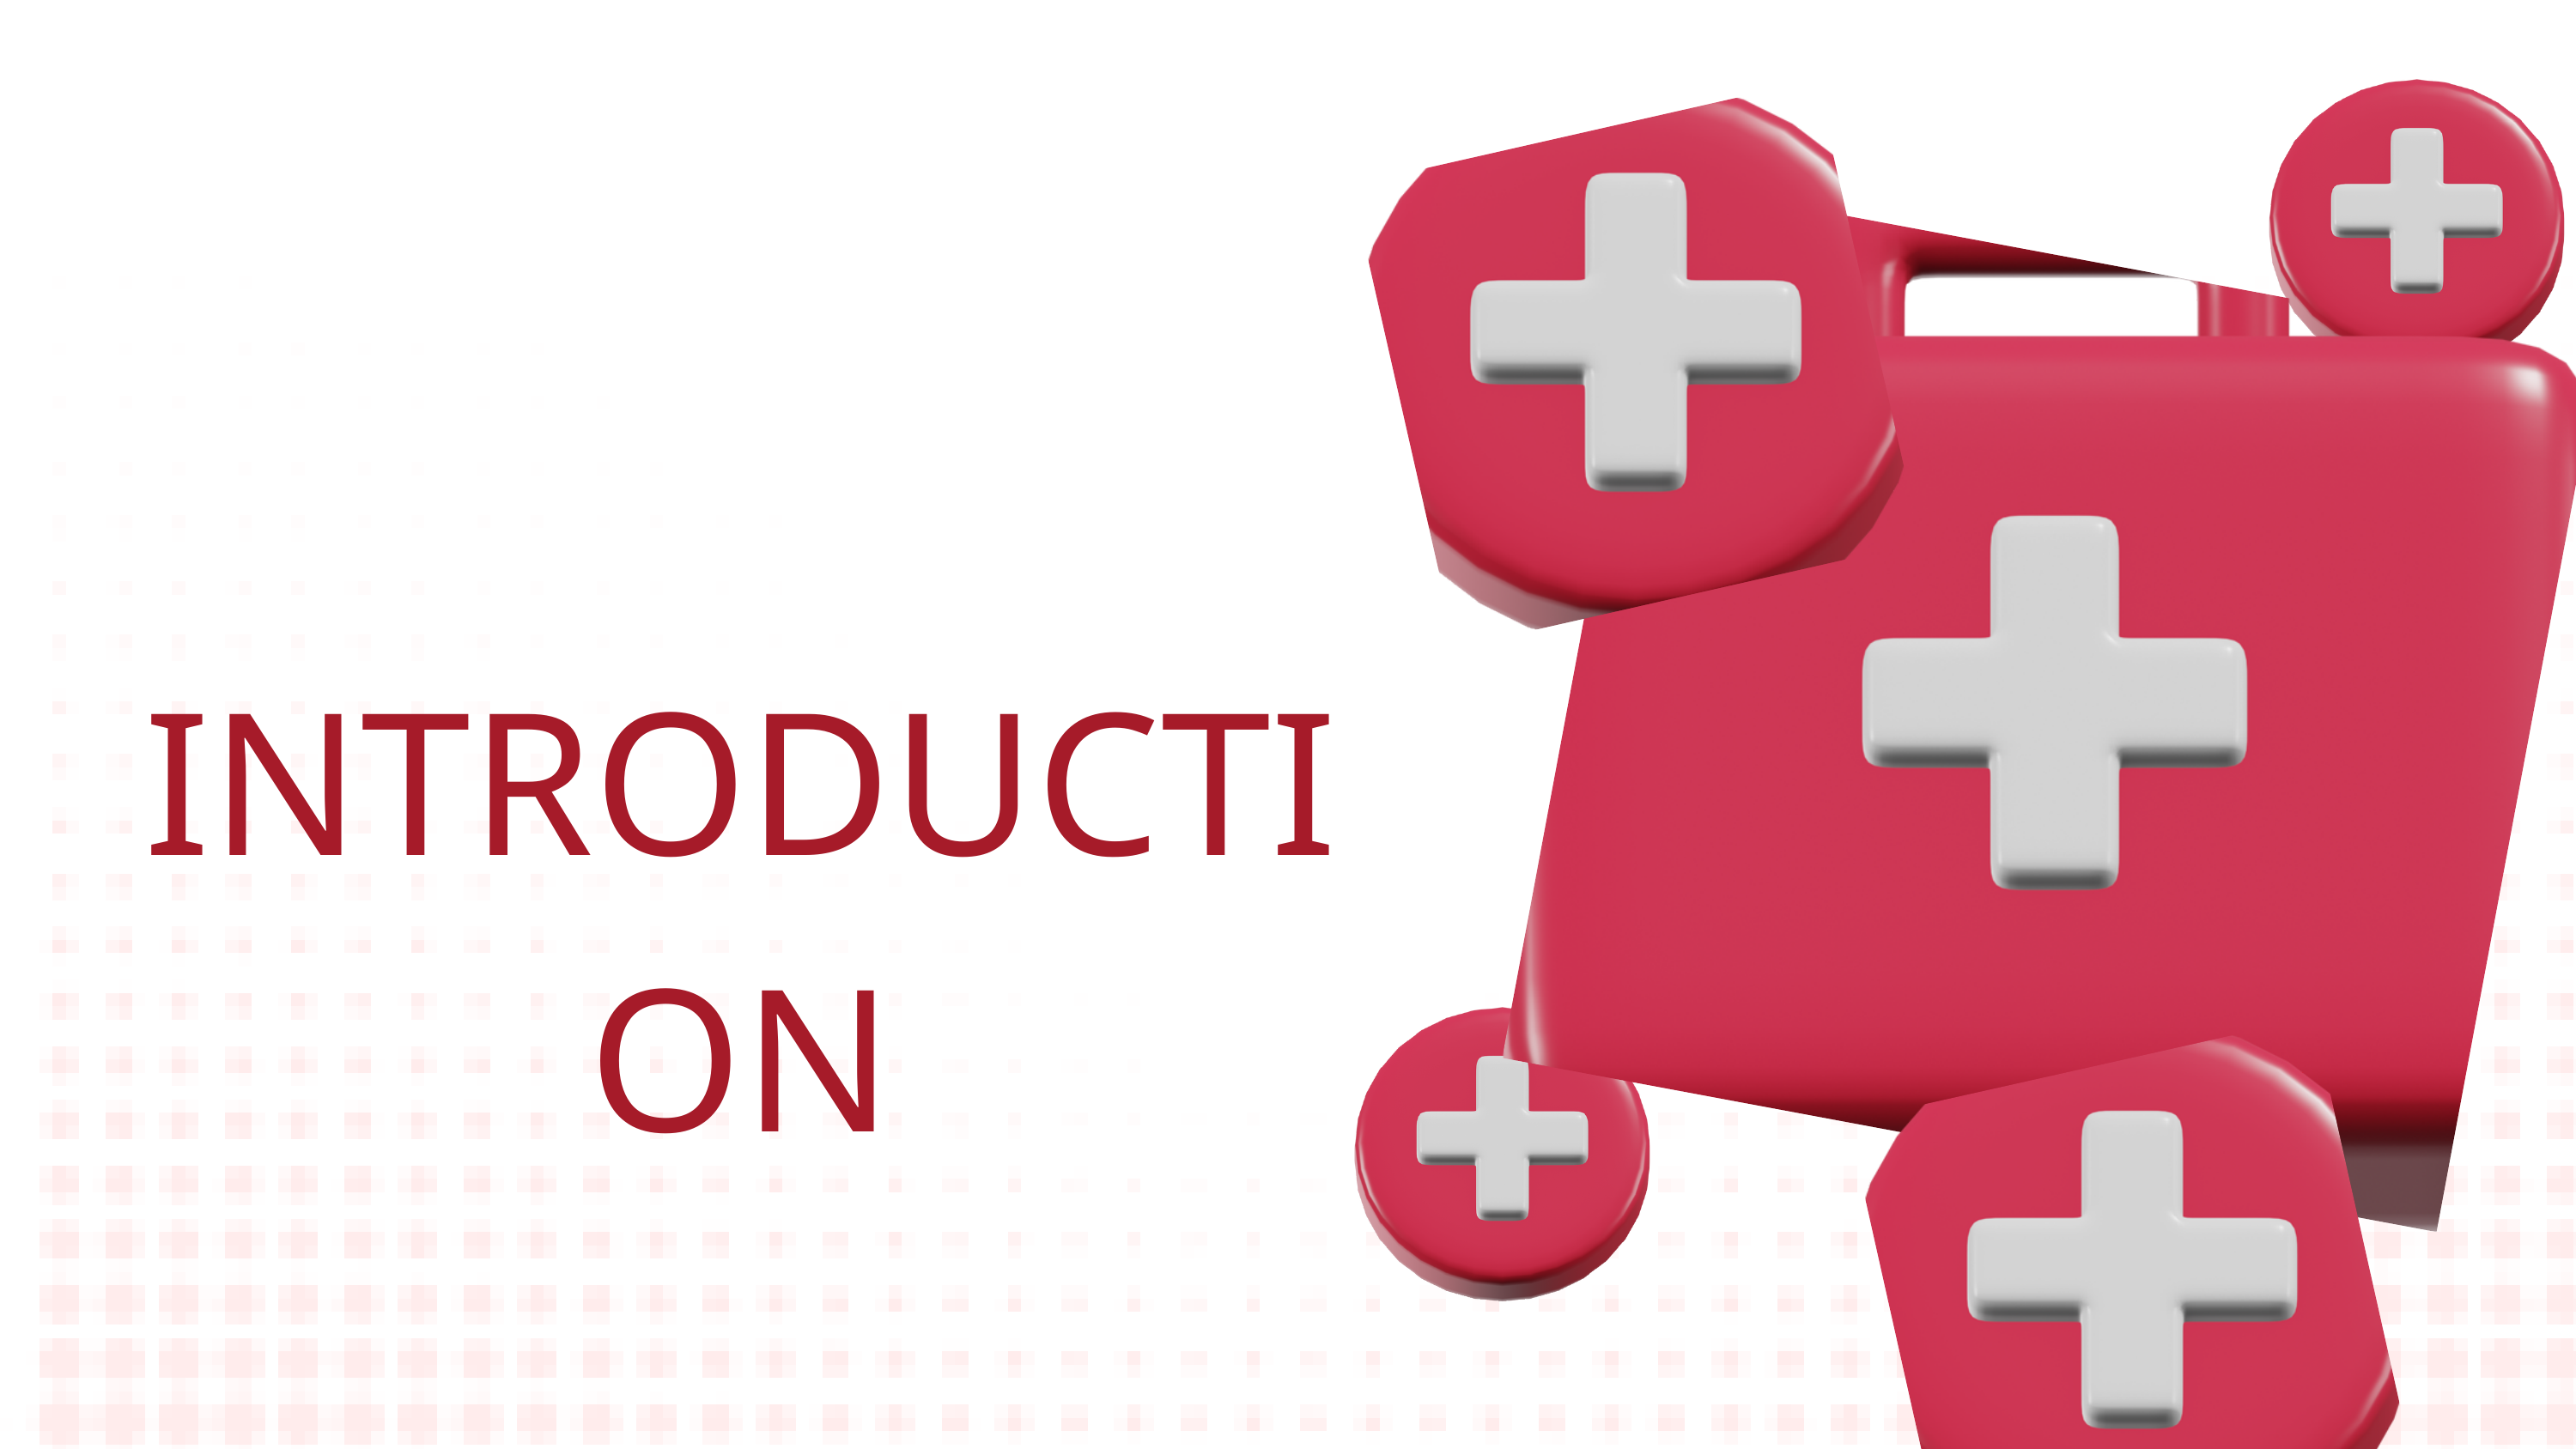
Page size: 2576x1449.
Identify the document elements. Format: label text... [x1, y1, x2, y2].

text_box [1351, 79, 1922, 648]
text_box INTRODUCTION [127, 618, 1355, 1172]
text_box [1354, 1007, 1650, 1301]
text_box [1848, 1017, 2410, 1449]
text_box [2269, 79, 2565, 349]
text_box [0, 0, 2576, 1449]
text_box [1502, 215, 2576, 1233]
